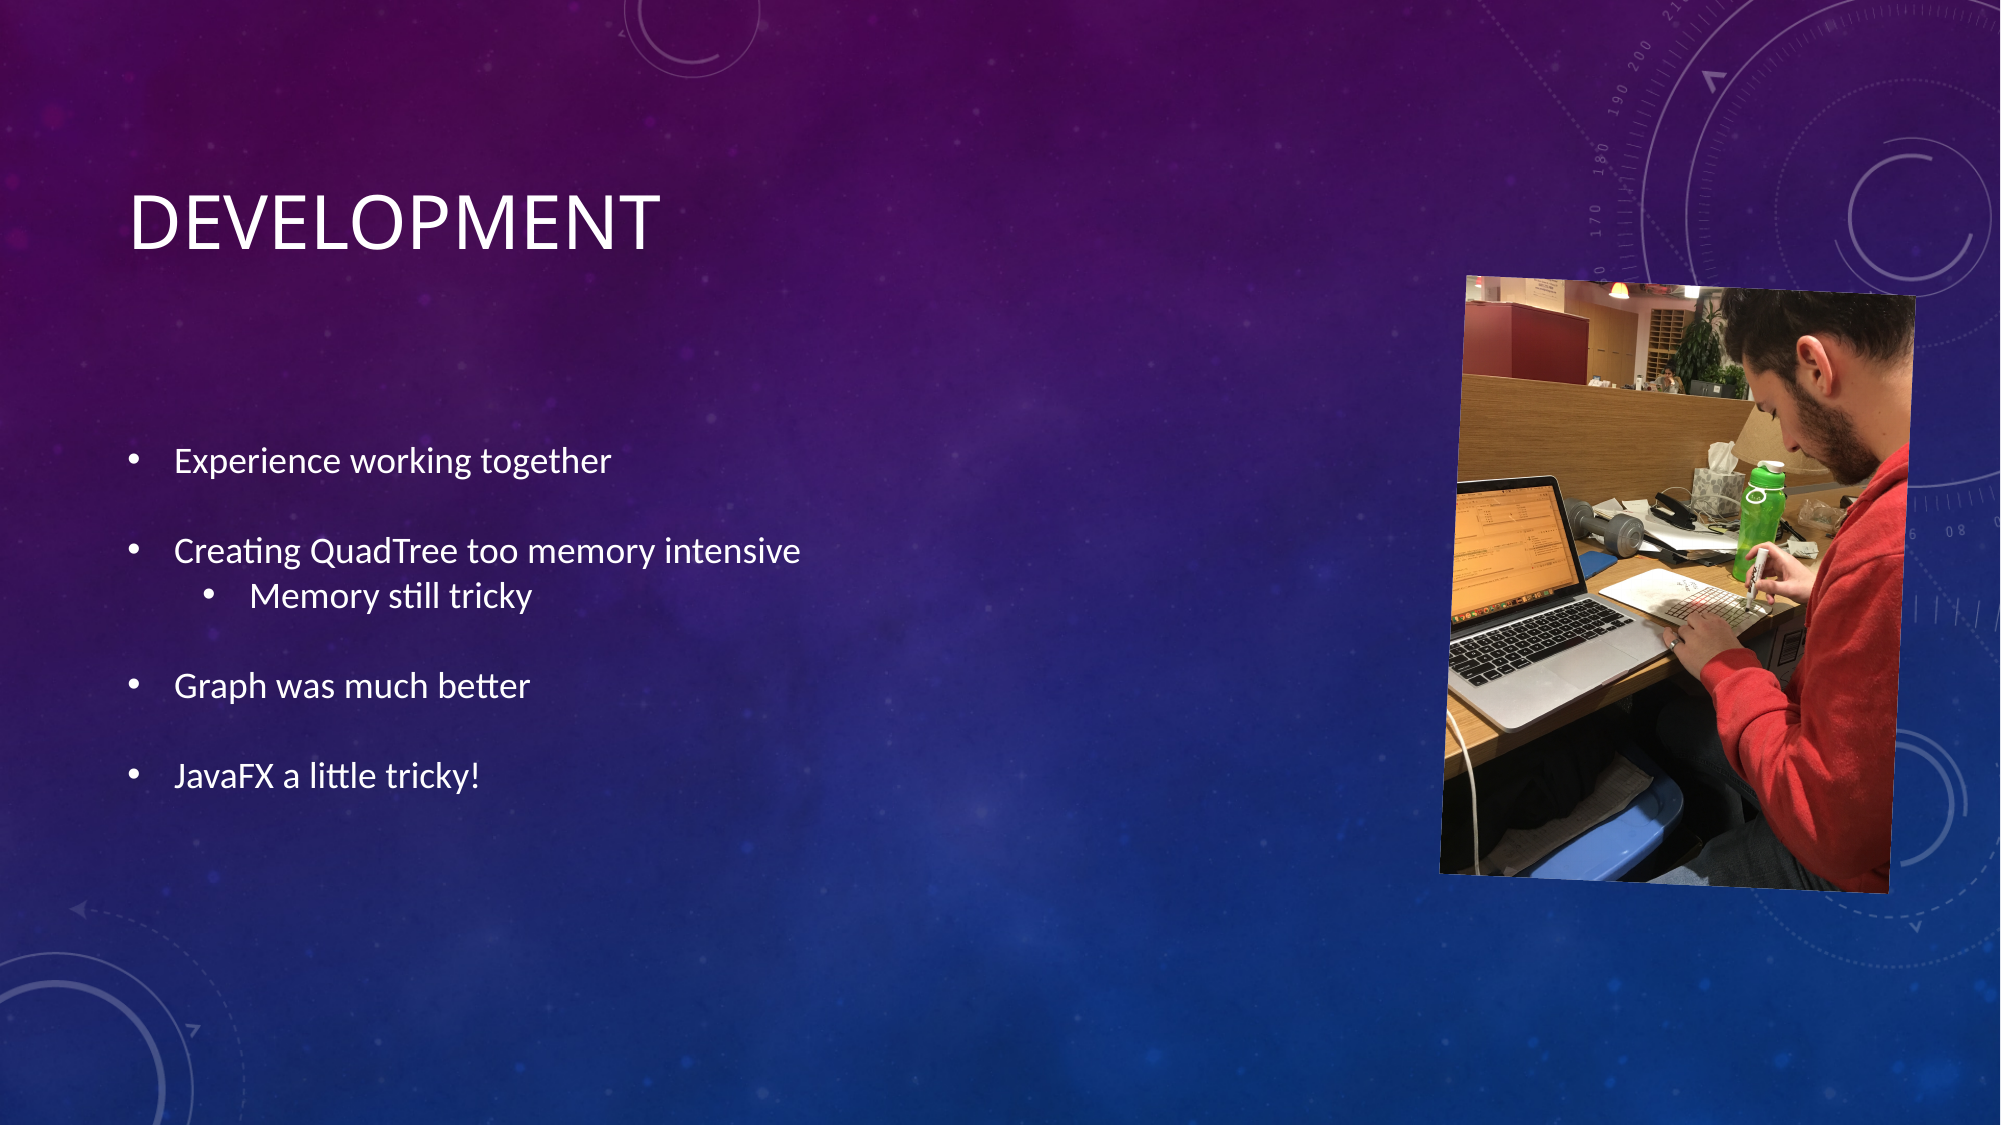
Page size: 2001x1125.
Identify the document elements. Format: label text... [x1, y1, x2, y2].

title Development [112, 99, 1775, 339]
picture [0, 0, 2001, 1125]
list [1452, 284, 1903, 885]
text_box Experience working together Creating QuadTree too memory intensive Memory still tricky Graph was much better JavaFX a little tricky! [112, 383, 1189, 849]
